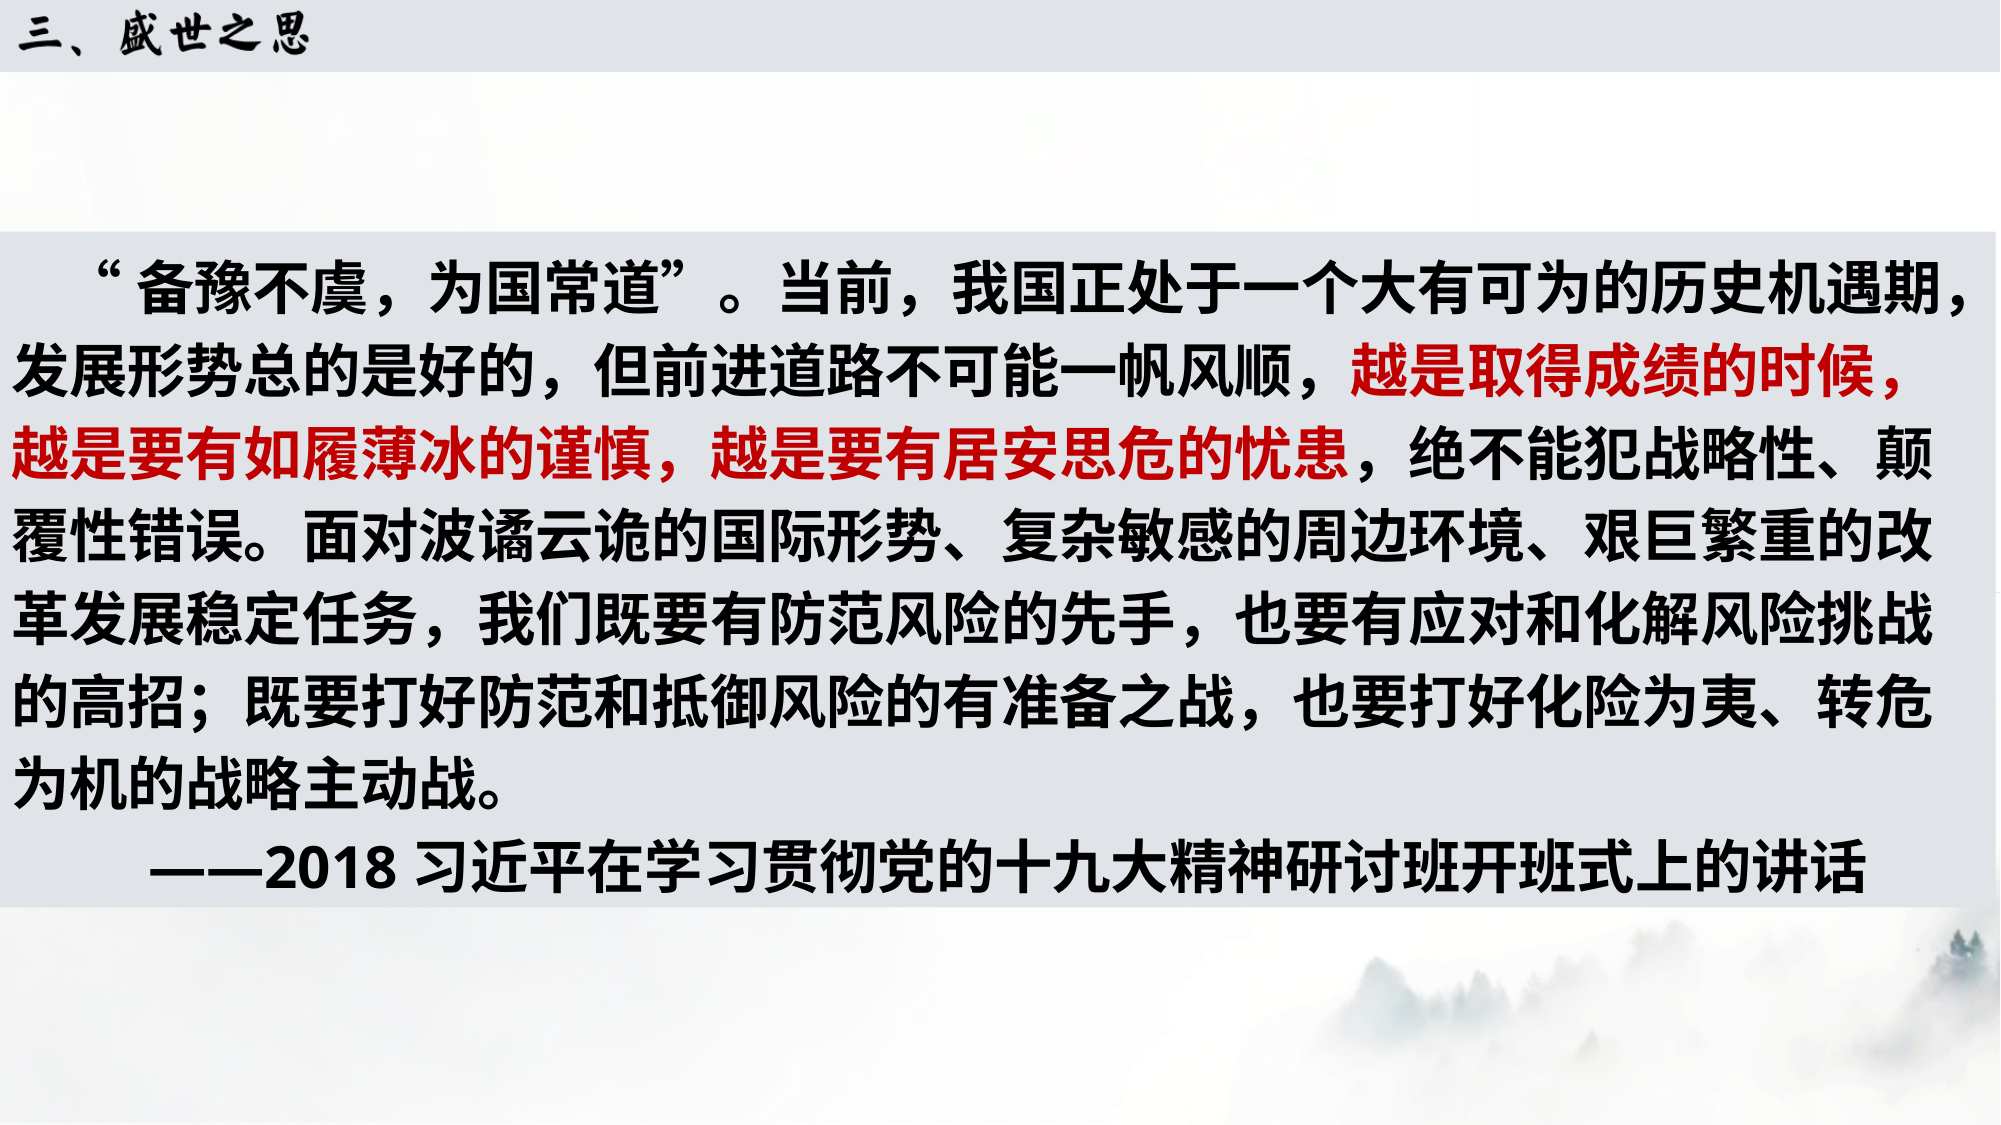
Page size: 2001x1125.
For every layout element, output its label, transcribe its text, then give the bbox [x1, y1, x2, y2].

picture [0, 0, 2001, 1125]
text_box “备豫不虞，为国常道”。当前，我国正处于一个大有可为的历史机遇期，发展形势总的是好的，但前进道路不可能一帆风顺，越是取得成绩的时候，越是要有如履薄冰的谨慎，越是要有居安思危的忧患，绝不能犯战略性、颠覆性错误。面对波谲云诡的国际形势、复杂敏感的周边环境、艰巨繁重的改革发展稳定任务，我们既要有防范风险的先手，也要有应对和化解风险挑战的高招；既要打好防范和抵御风险的有准备之战，也要打好化险为夷、转危为机的战略主动战。 ——2018习近平在学习贯彻党的十九大精神研讨班开班式上的讲话 [0, 231, 1996, 908]
